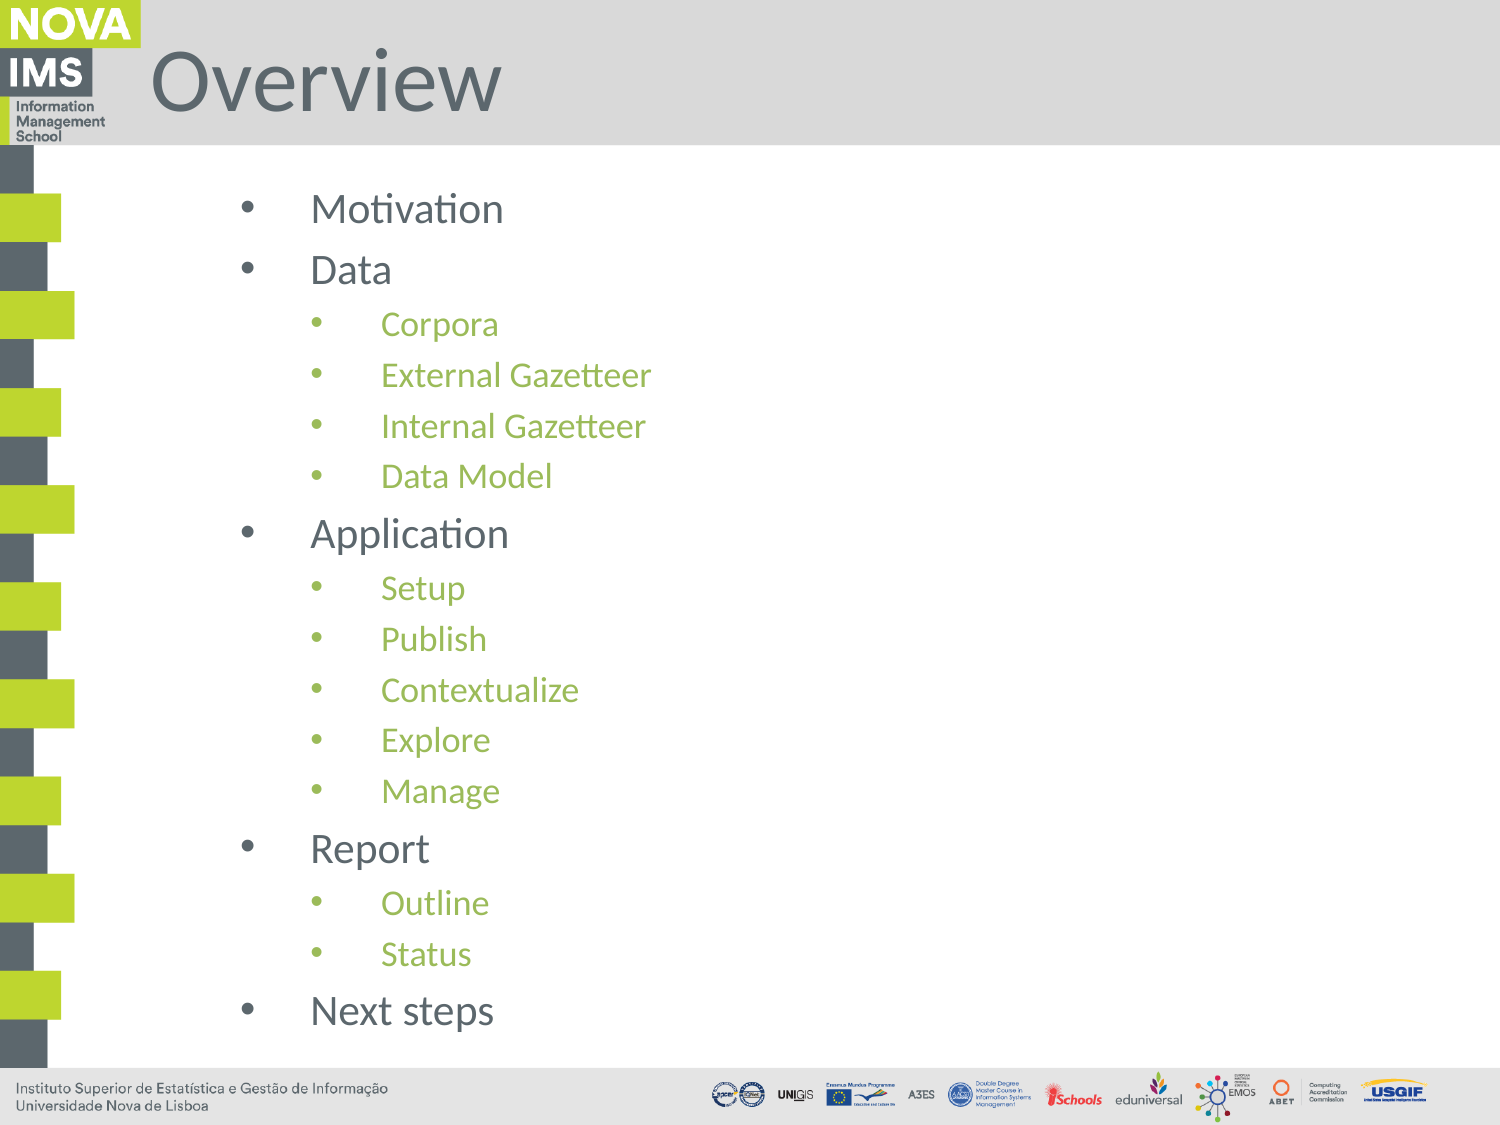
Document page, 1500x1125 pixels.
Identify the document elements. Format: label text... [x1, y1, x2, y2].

title Overview [135, 0, 1500, 149]
subtitle Motivation Data Corpora External Gazetteer Internal Gazetteer Data Model Application Setup Publish Contextualize Explore Manage Report Outline Status Next steps [225, 172, 1294, 1047]
picture [0, 0, 1500, 1125]
